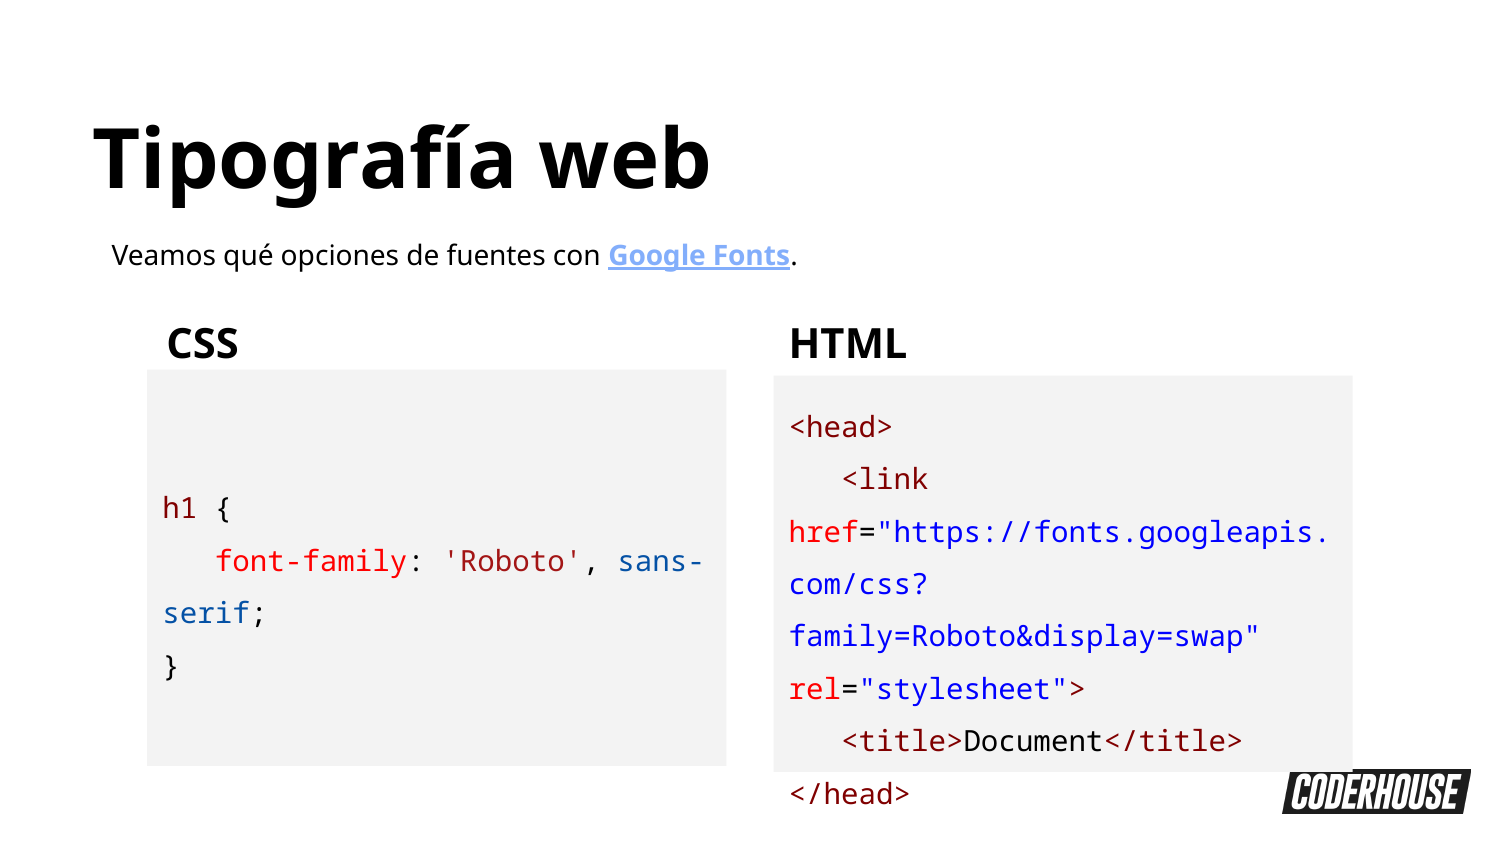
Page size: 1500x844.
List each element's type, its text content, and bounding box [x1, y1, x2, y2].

text_box Veamos qué opciones de fuentes con Google Fonts. [96, 216, 981, 291]
picture [1281, 769, 1471, 814]
text_box Tipografía web [77, 101, 1414, 222]
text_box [146, 302, 1353, 773]
